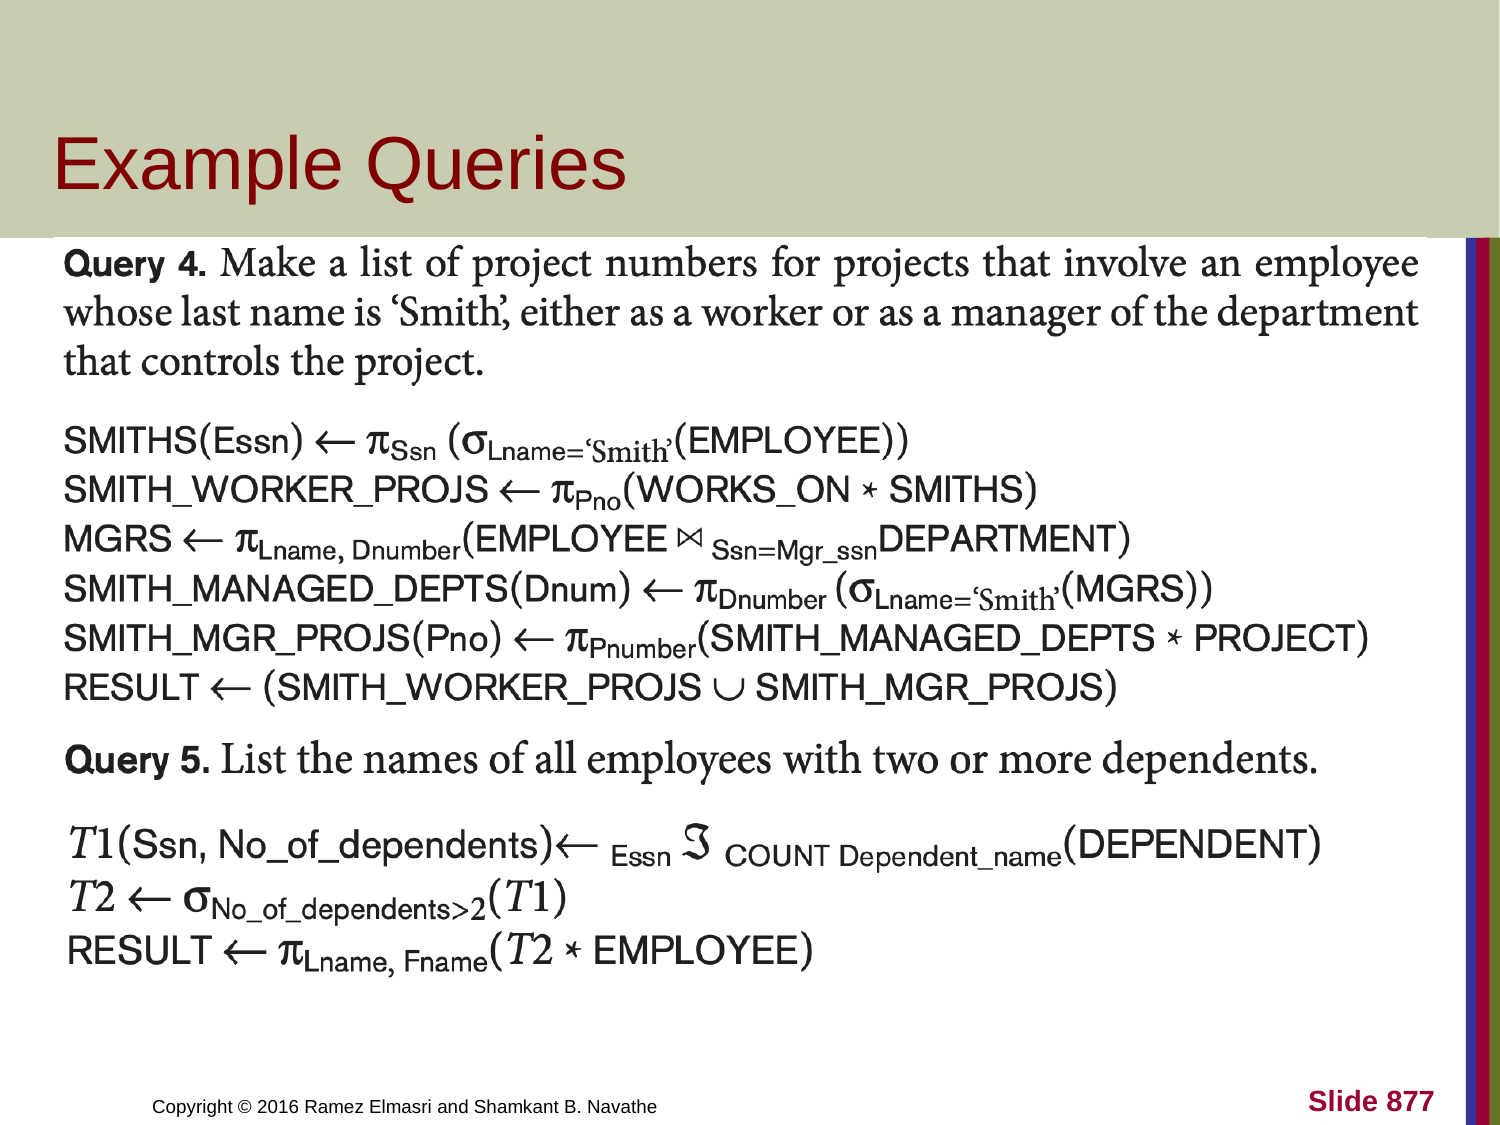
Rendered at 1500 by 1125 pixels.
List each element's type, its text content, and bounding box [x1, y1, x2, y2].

slide_number Slide 877 [1137, 1049, 1451, 1125]
picture [53, 724, 1330, 796]
picture [53, 807, 1330, 989]
picture [53, 237, 1428, 713]
title Example Queries [37, 49, 1317, 213]
